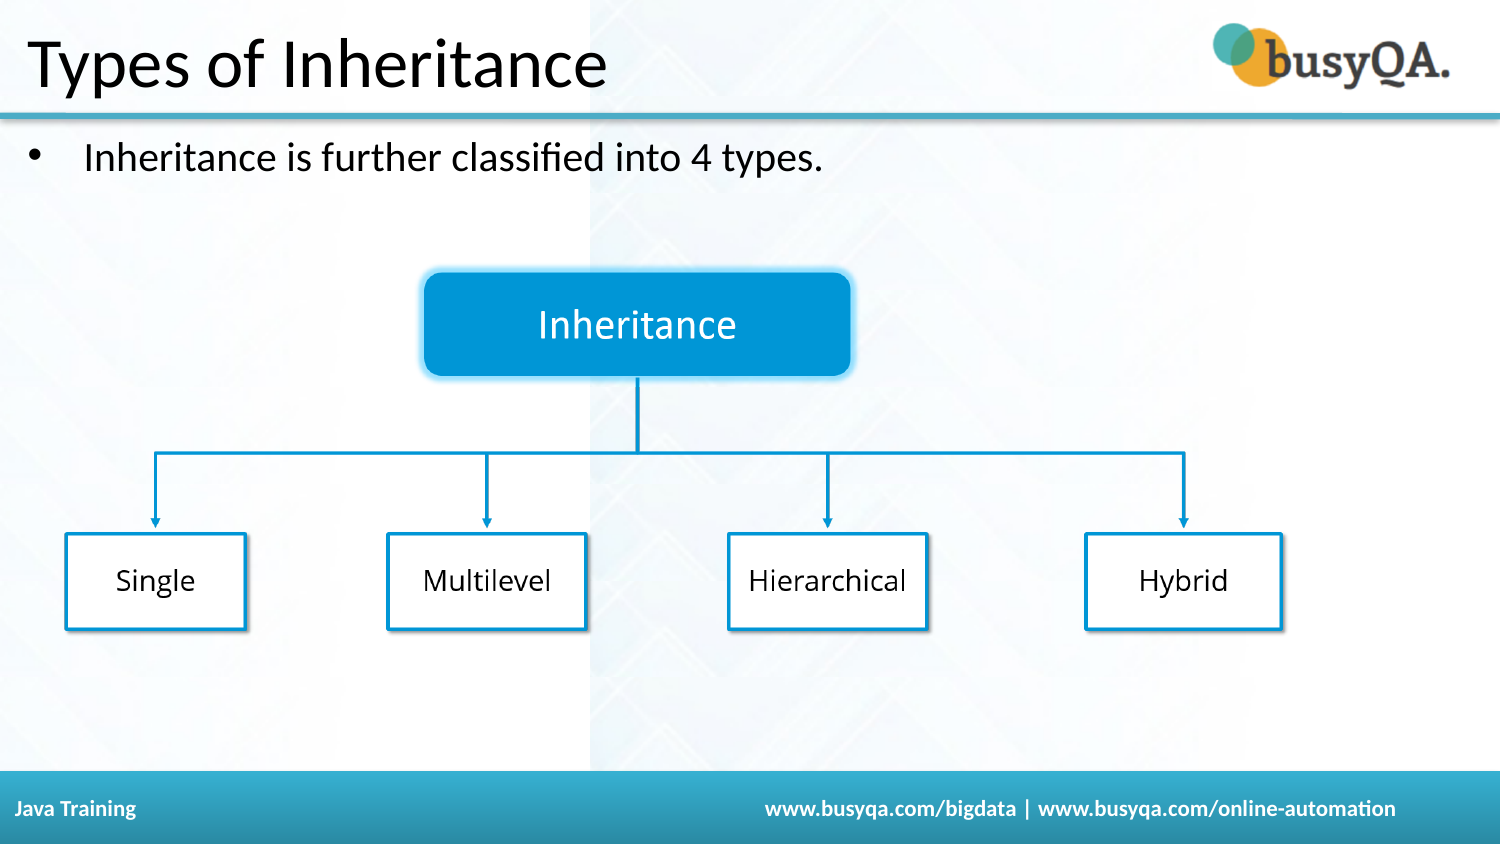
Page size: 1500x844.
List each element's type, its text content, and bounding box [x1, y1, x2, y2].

picture [0, 0, 1500, 113]
title Types of Inheritance [12, 9, 1363, 110]
list Inheritance is further classified into 4 types. [12, 121, 1463, 767]
picture [0, 119, 1500, 772]
